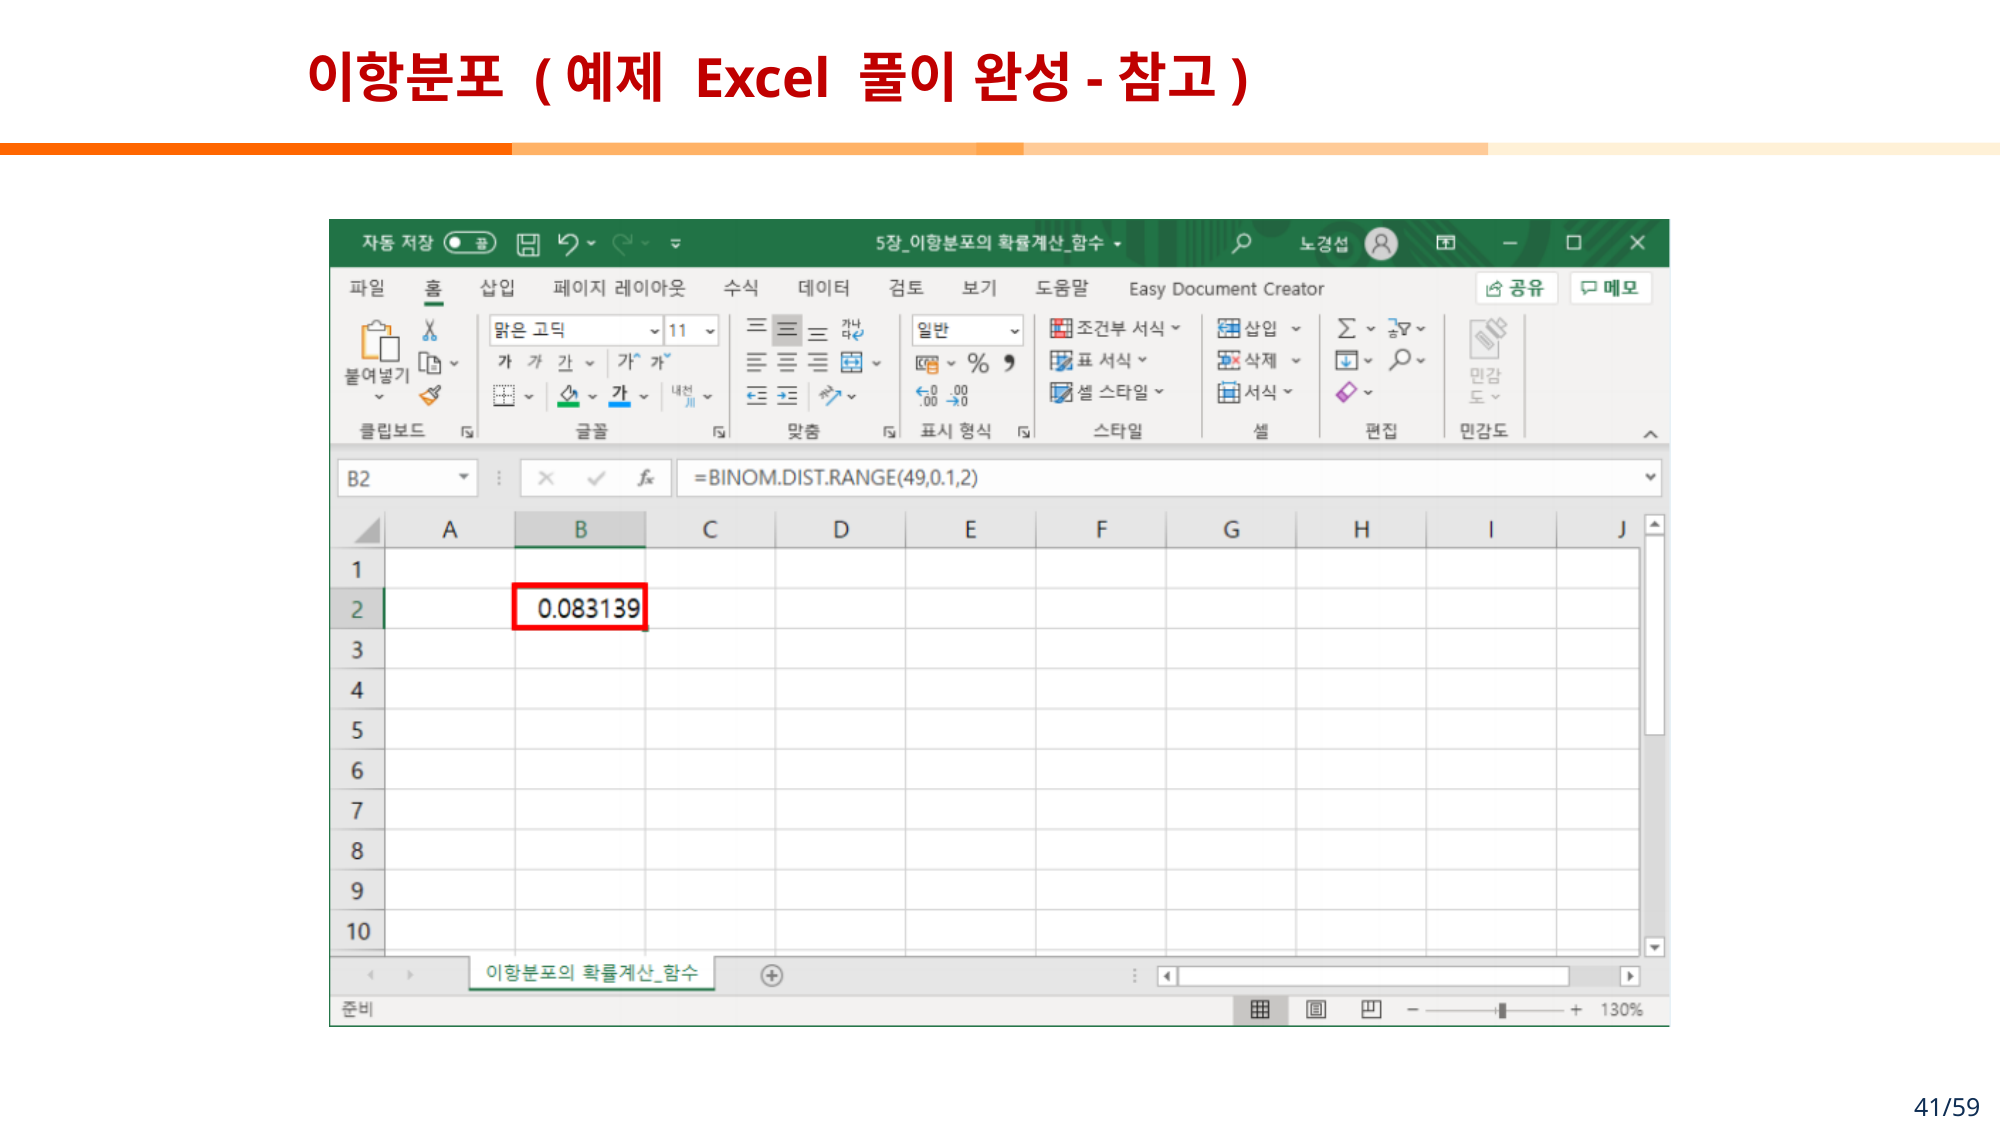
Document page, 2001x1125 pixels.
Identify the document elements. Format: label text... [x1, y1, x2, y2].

title 이항분포 (예제 Excel 풀이 완성-참고) [291, 31, 1532, 122]
picture [328, 219, 1671, 1027]
